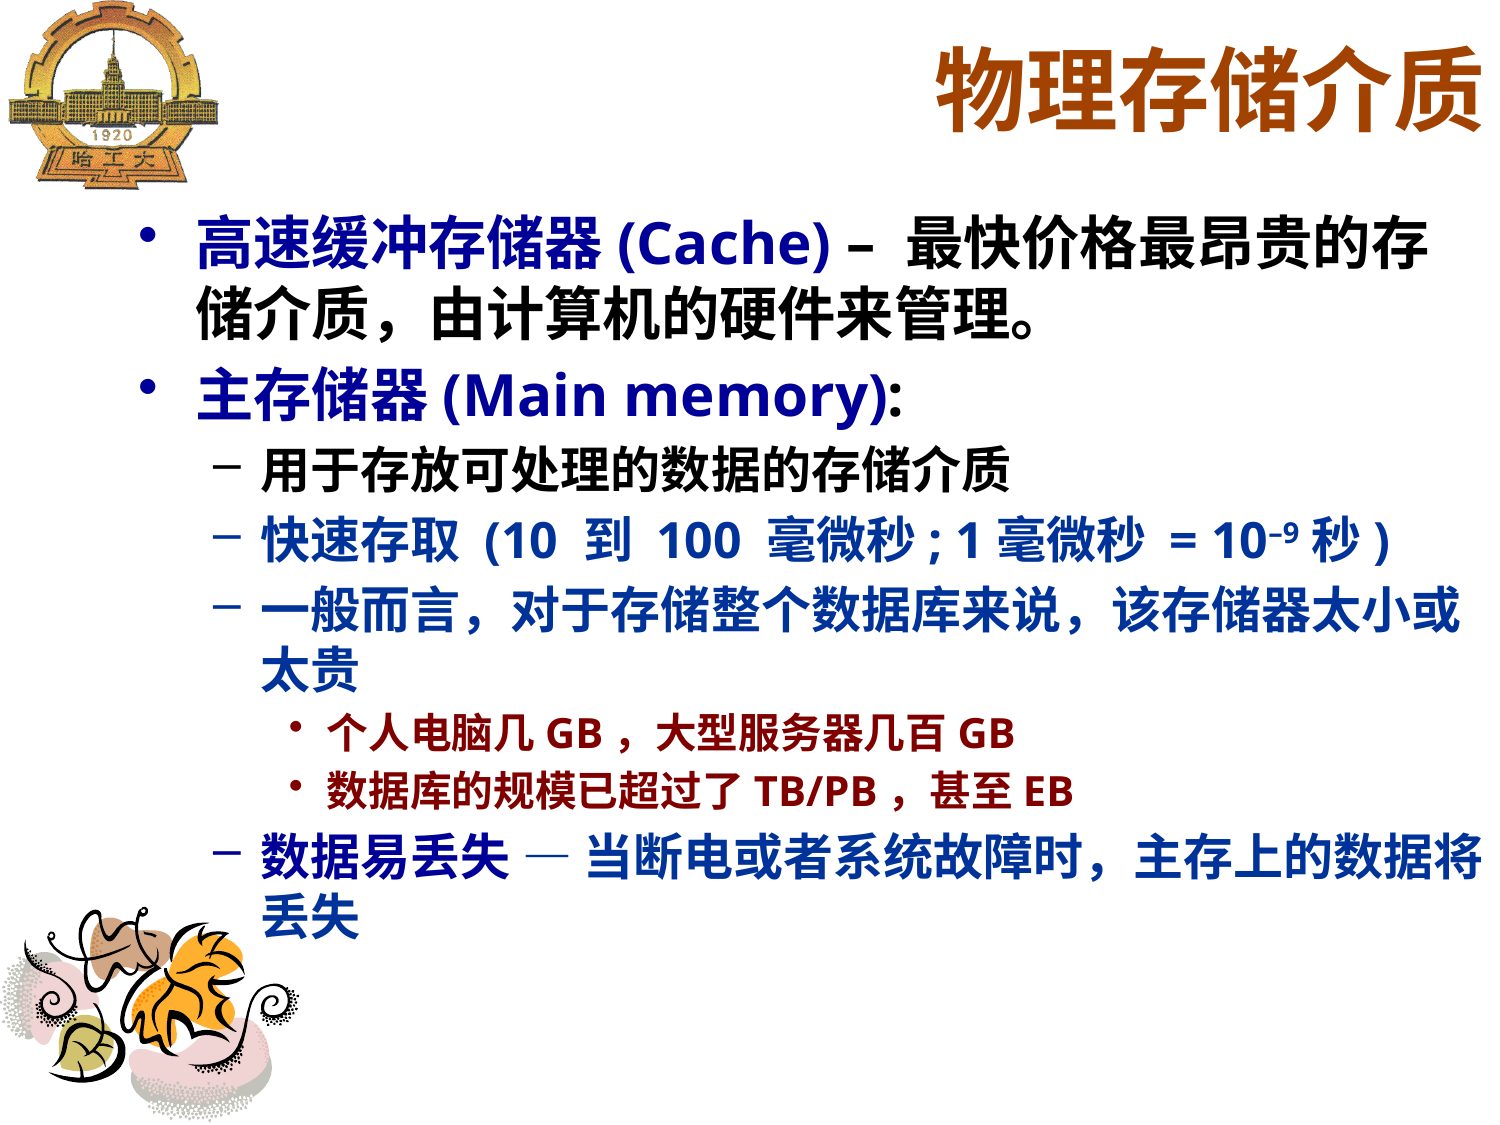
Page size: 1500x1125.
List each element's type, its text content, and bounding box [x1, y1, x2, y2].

subtitle 高速缓冲存储器(Cache) – 最快价格最昂贵的存储介质，由计算机的硬件来管理。 主存储器(Main memory): 用于存放可处理的数据的存储介质 快速存取 (10 到 100 毫微秒; 1毫微秒 = 10–9秒) 一般而言，对于存储整个数据库来说，该存储器太小或太贵 个人电脑几GB，大型服务器几百GB 数据库的规模已超过了TB/PB，甚至EB 数据易丢失 — 当断电或者系统故障时，主存上的数据将丢失 [123, 198, 1500, 882]
title 物理存储介质 [218, 0, 1500, 176]
picture [0, 0, 219, 196]
